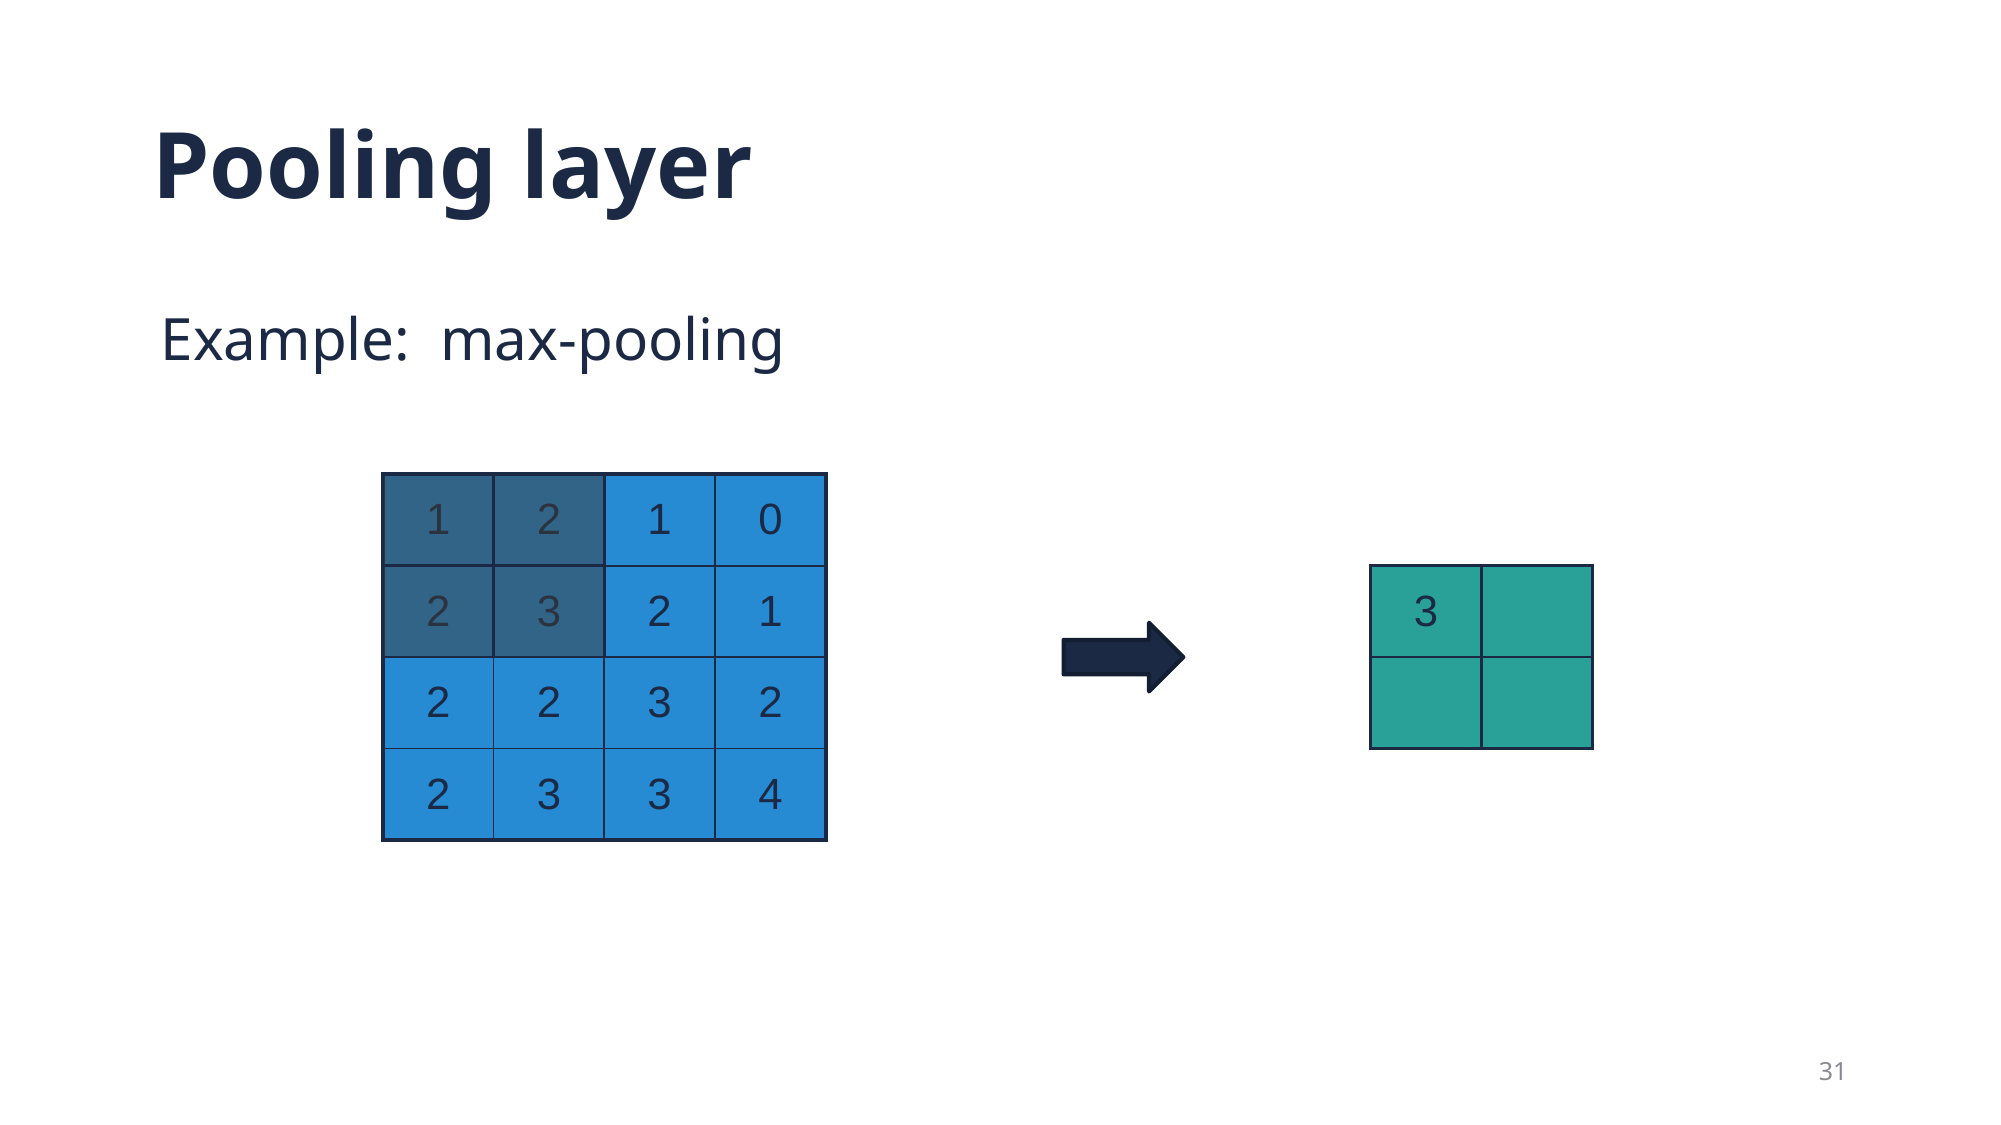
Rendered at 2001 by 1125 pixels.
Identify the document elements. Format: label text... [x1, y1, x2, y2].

table_cell [1372, 658, 1480, 747]
table_cell 3 [605, 749, 714, 838]
title Pooling layer [137, 59, 1863, 278]
text_box [1061, 620, 1186, 694]
table_cell 2 [385, 749, 493, 838]
table_header 3 [1372, 567, 1480, 656]
table_cell 4 [716, 749, 824, 838]
slide_number 31 [1412, 1042, 1863, 1103]
table_header [384, 476, 492, 564]
table_cell 3 [605, 658, 714, 748]
table_cell [1483, 658, 1591, 747]
table_cell 3 [494, 749, 603, 838]
table_cell 2 [716, 658, 824, 748]
table_cell 2 [606, 567, 714, 656]
table_cell [495, 567, 603, 656]
table_header [495, 476, 603, 564]
table_cell 1 [716, 567, 824, 656]
table_header [1483, 567, 1591, 656]
table_header 1 [606, 476, 714, 565]
table_cell 2 [385, 658, 493, 748]
table_cell 2 [494, 658, 603, 748]
table_header 0 [716, 476, 824, 565]
table_cell [384, 567, 492, 656]
